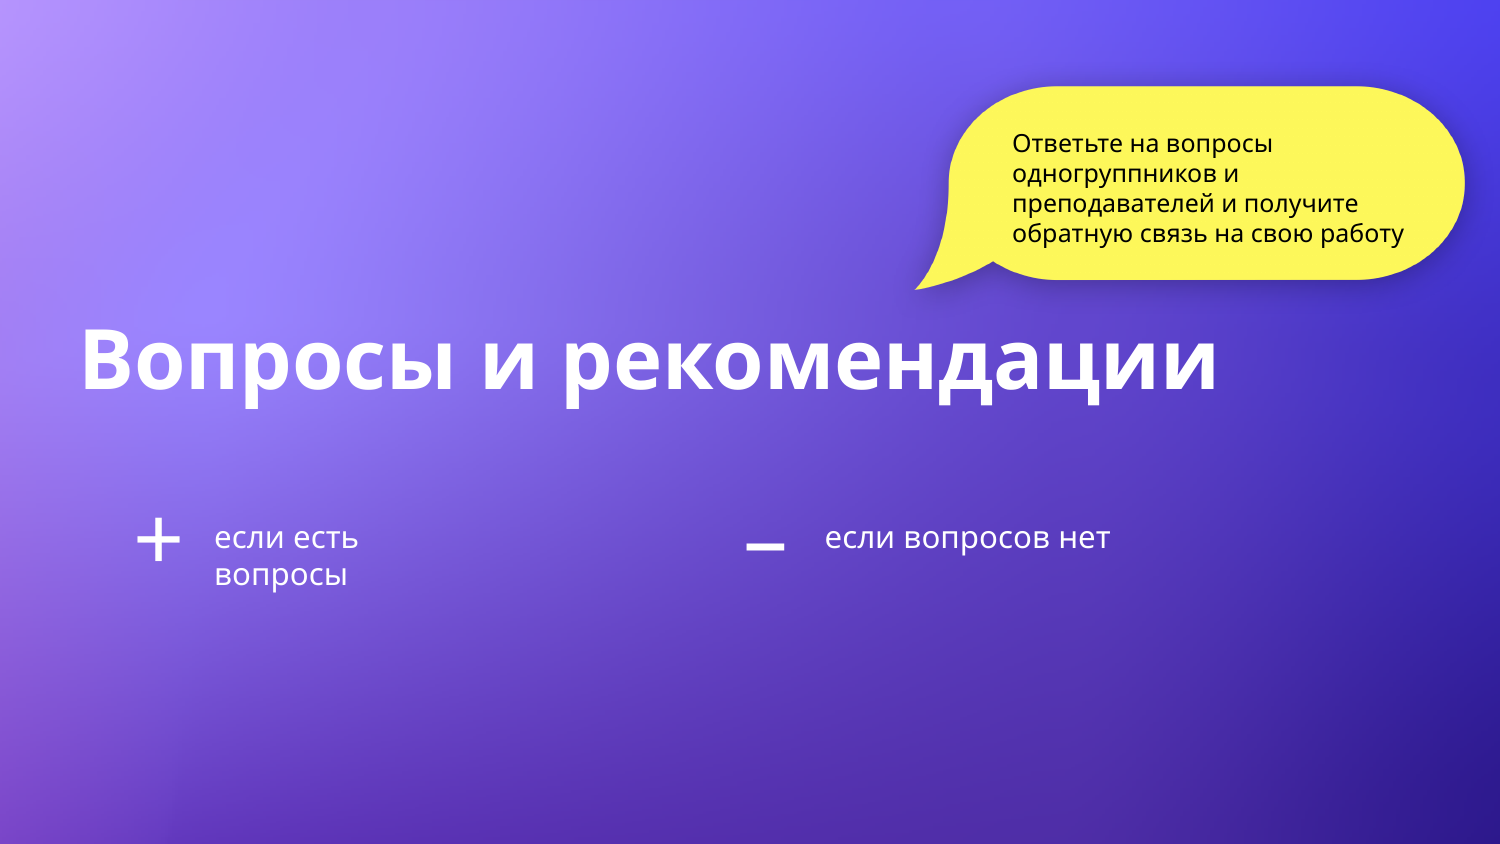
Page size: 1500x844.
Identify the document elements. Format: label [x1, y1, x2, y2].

text_box [914, 86, 1466, 290]
picture [0, 0, 1500, 844]
